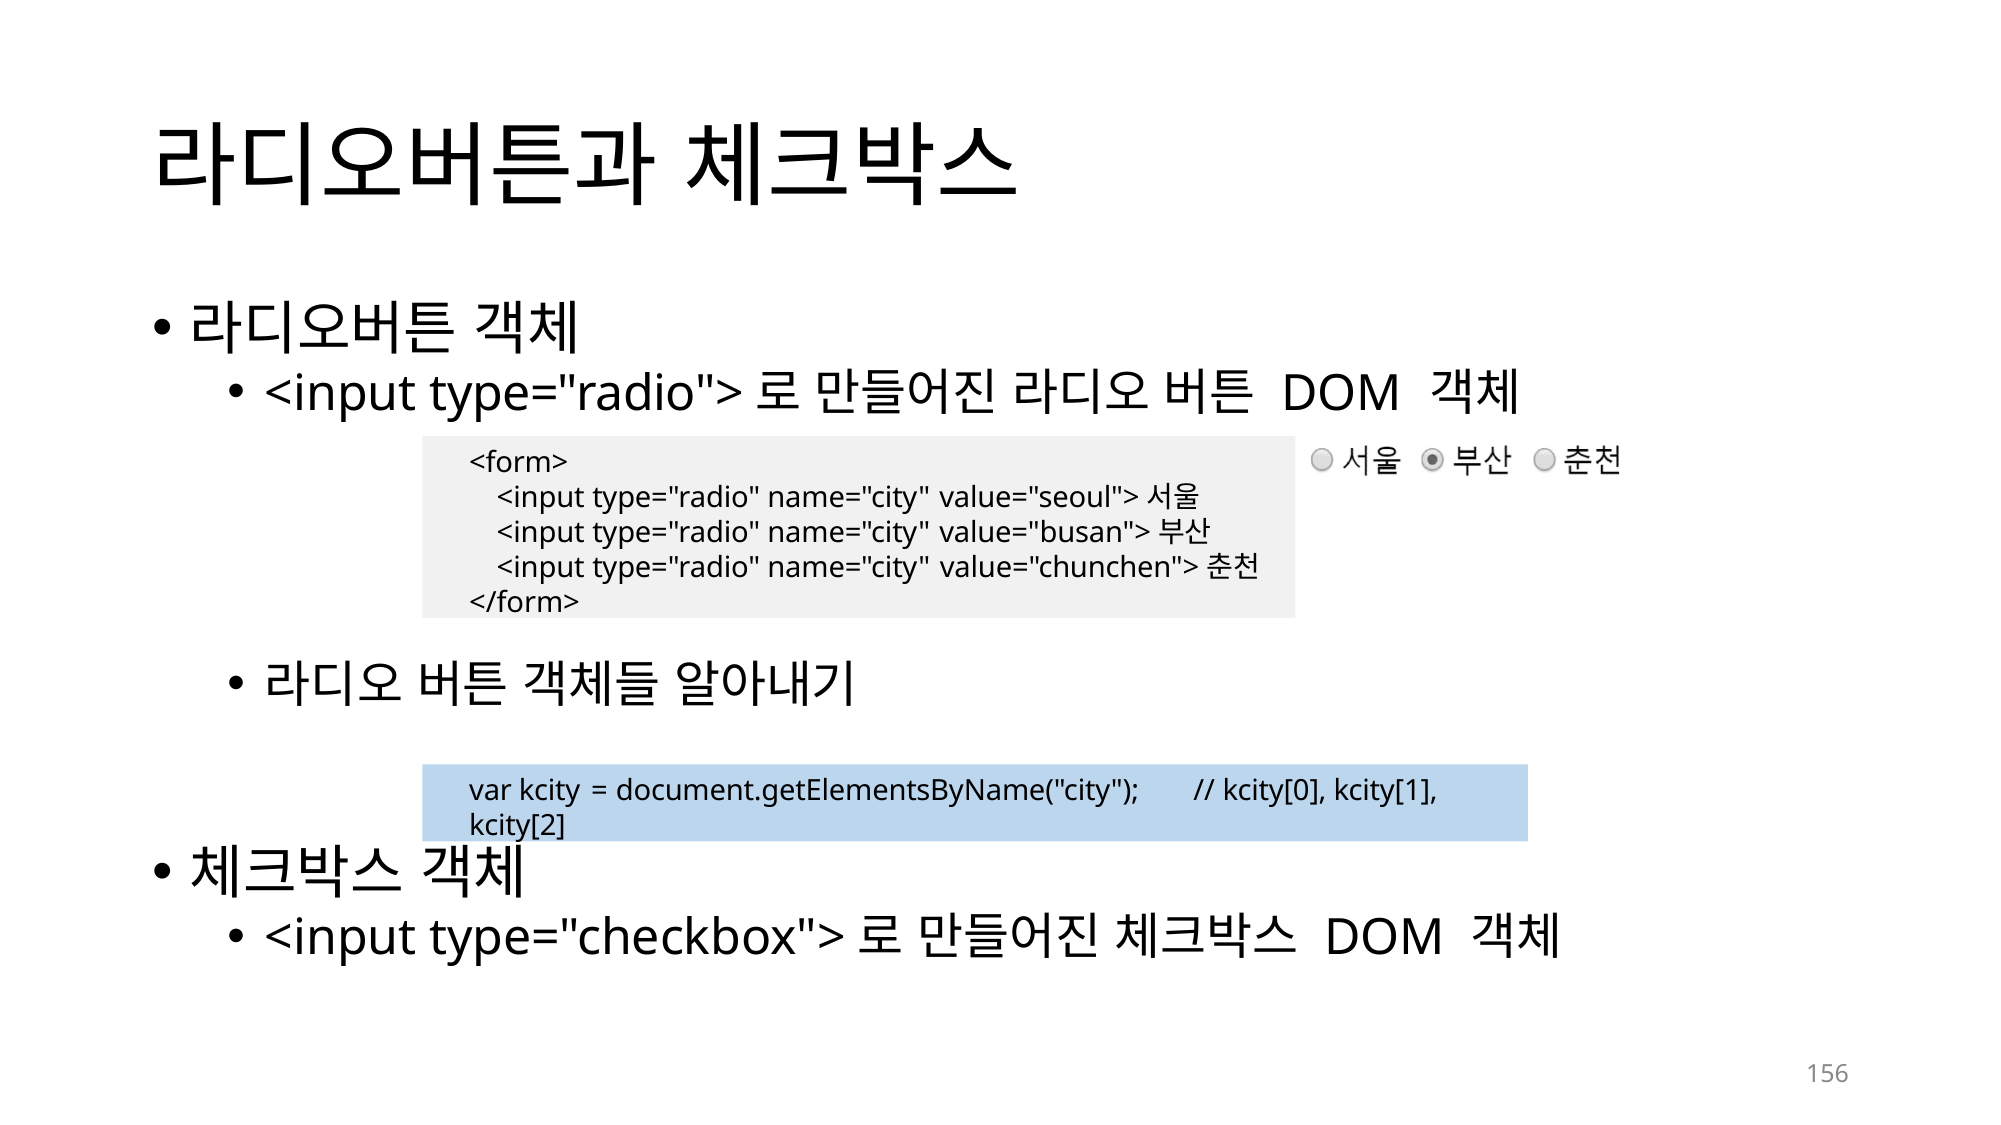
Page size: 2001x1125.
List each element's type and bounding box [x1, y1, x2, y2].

title [150, 104, 1104, 290]
text_box [422, 435, 1296, 618]
text_box [150, 764, 1599, 965]
text_box [1803, 1055, 1851, 1088]
text_box [150, 290, 1567, 421]
text_box [1310, 445, 1620, 476]
text_box [225, 650, 921, 713]
